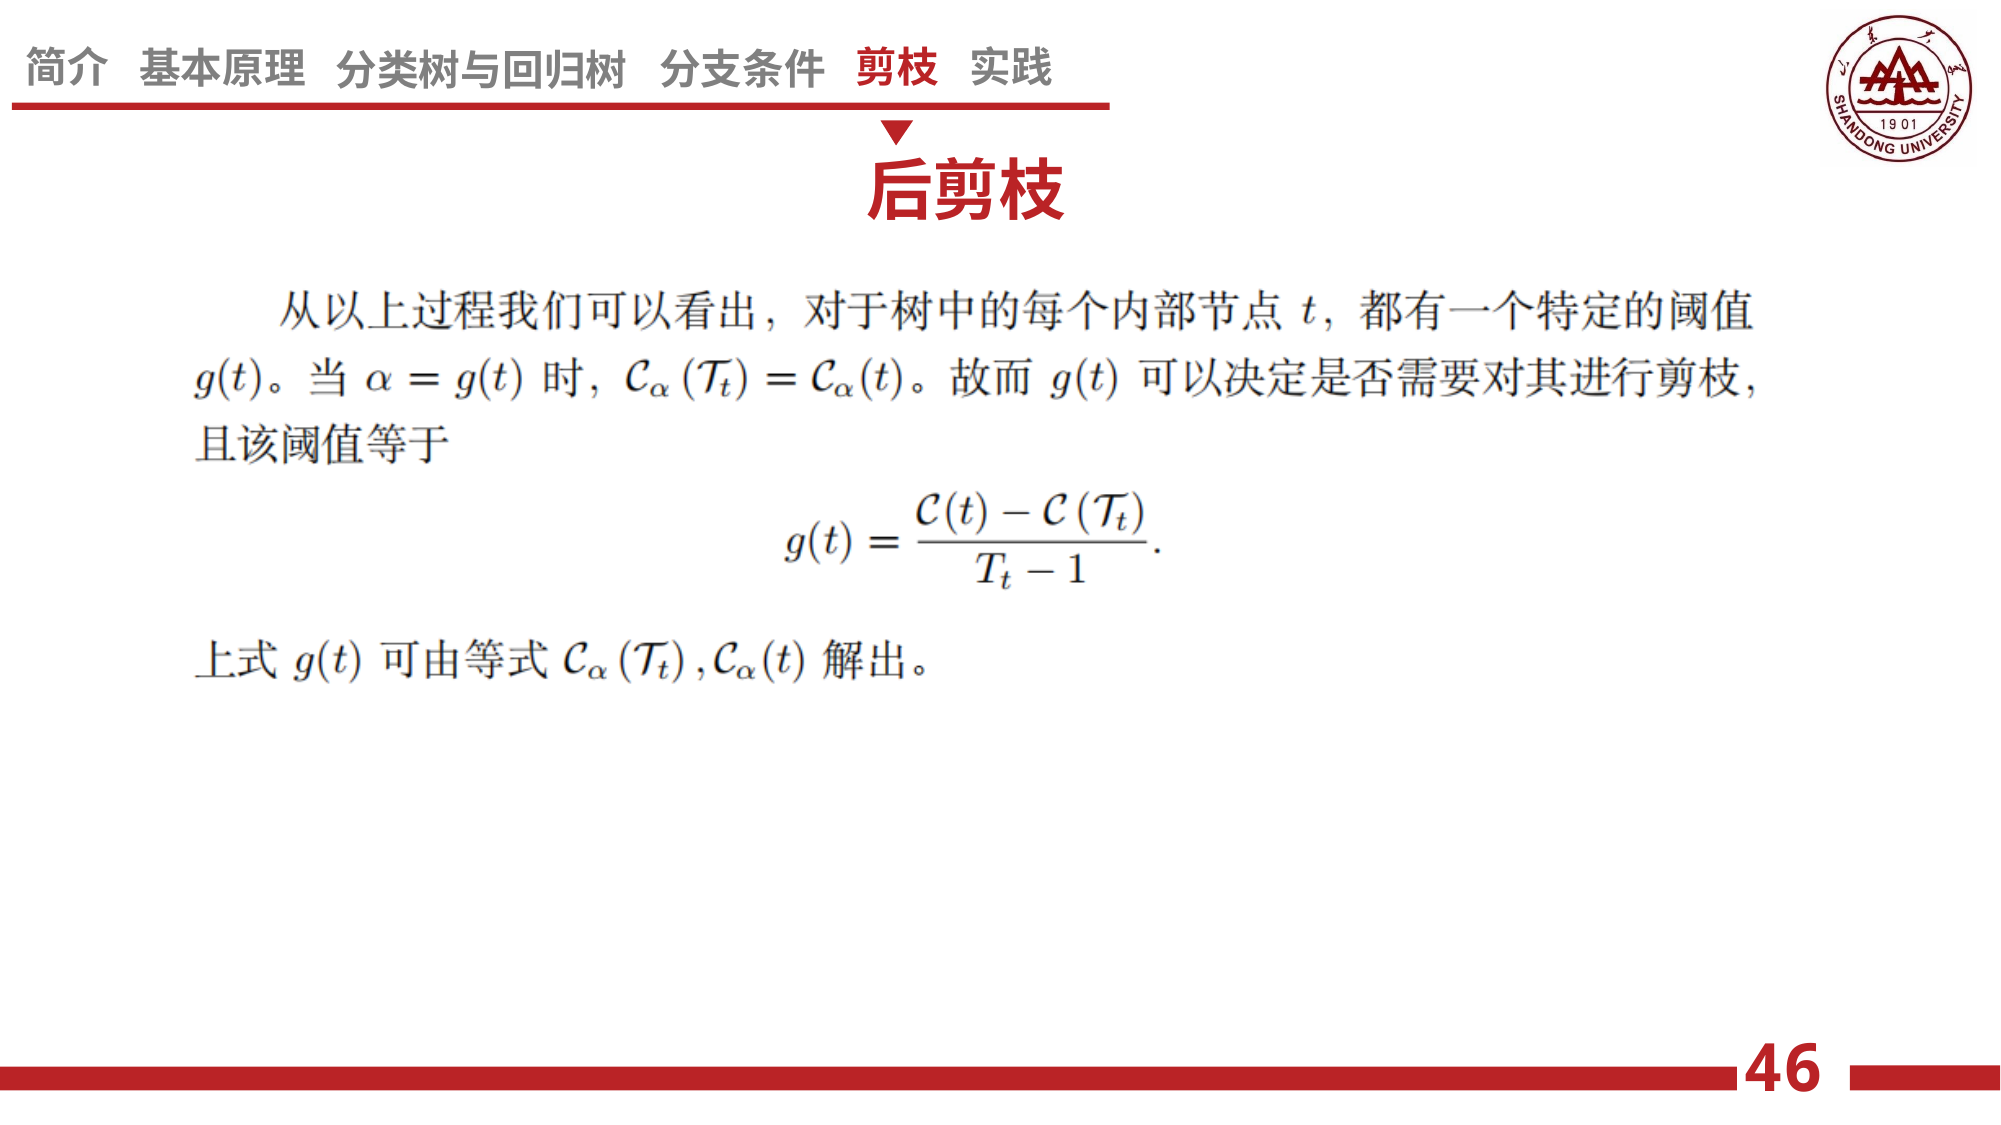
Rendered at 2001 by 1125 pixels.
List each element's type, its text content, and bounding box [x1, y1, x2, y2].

picture [1820, 9, 1977, 167]
text_box 后剪枝 [851, 140, 1082, 233]
text_box [100, 233, 1856, 1040]
picture [173, 276, 1786, 698]
